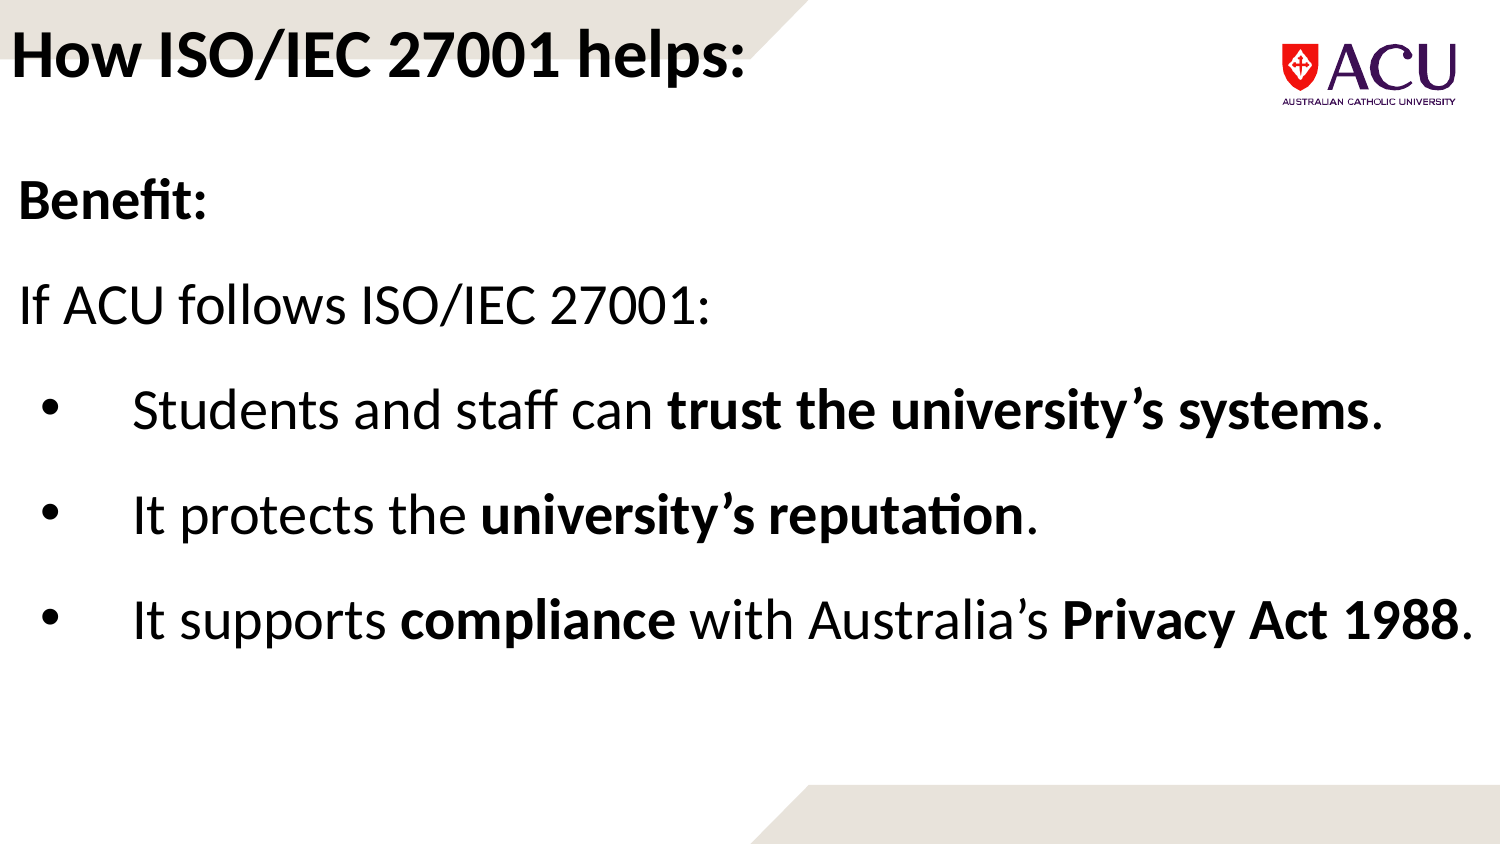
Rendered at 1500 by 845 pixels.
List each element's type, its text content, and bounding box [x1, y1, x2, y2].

text_box How ISO/IEC 27001 helps: [0, 0, 775, 99]
picture [1288, 49, 1312, 80]
text_box Benefit: If ACU follows ISO/IEC 27001: Students and staff can trust the university’s systems. It protects the university’s reputation. It supports compliance with Australia’s Privacy Act 1988. [3, 119, 1500, 659]
